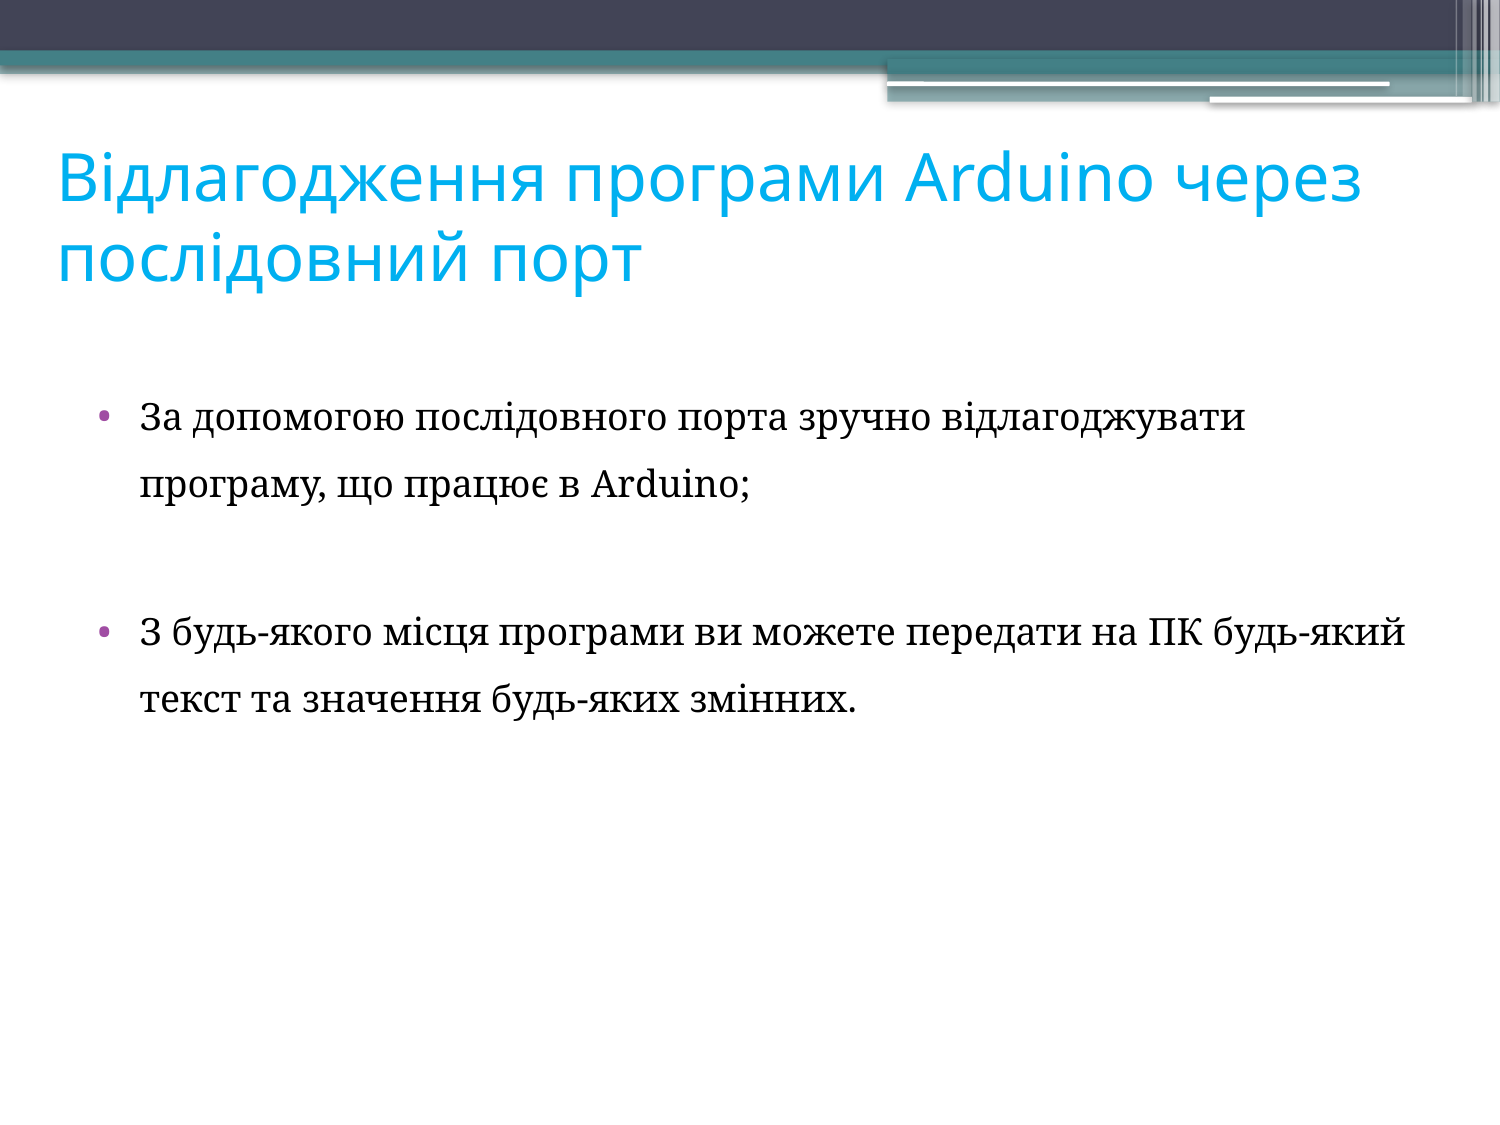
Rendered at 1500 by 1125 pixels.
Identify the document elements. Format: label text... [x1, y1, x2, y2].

title Відлагодження програми Arduino через послідовний порт [41, 127, 1436, 303]
text_box [53, 326, 1425, 988]
text_box За допомогою послідовного порта зручно відлагоджувати програму, що працює в Arduino; З будь-якого місця програми ви можете передати на ПК будь-який текст та значення будь-яких змінних. [64, 363, 1437, 1025]
text_box [78, 338, 1450, 1000]
